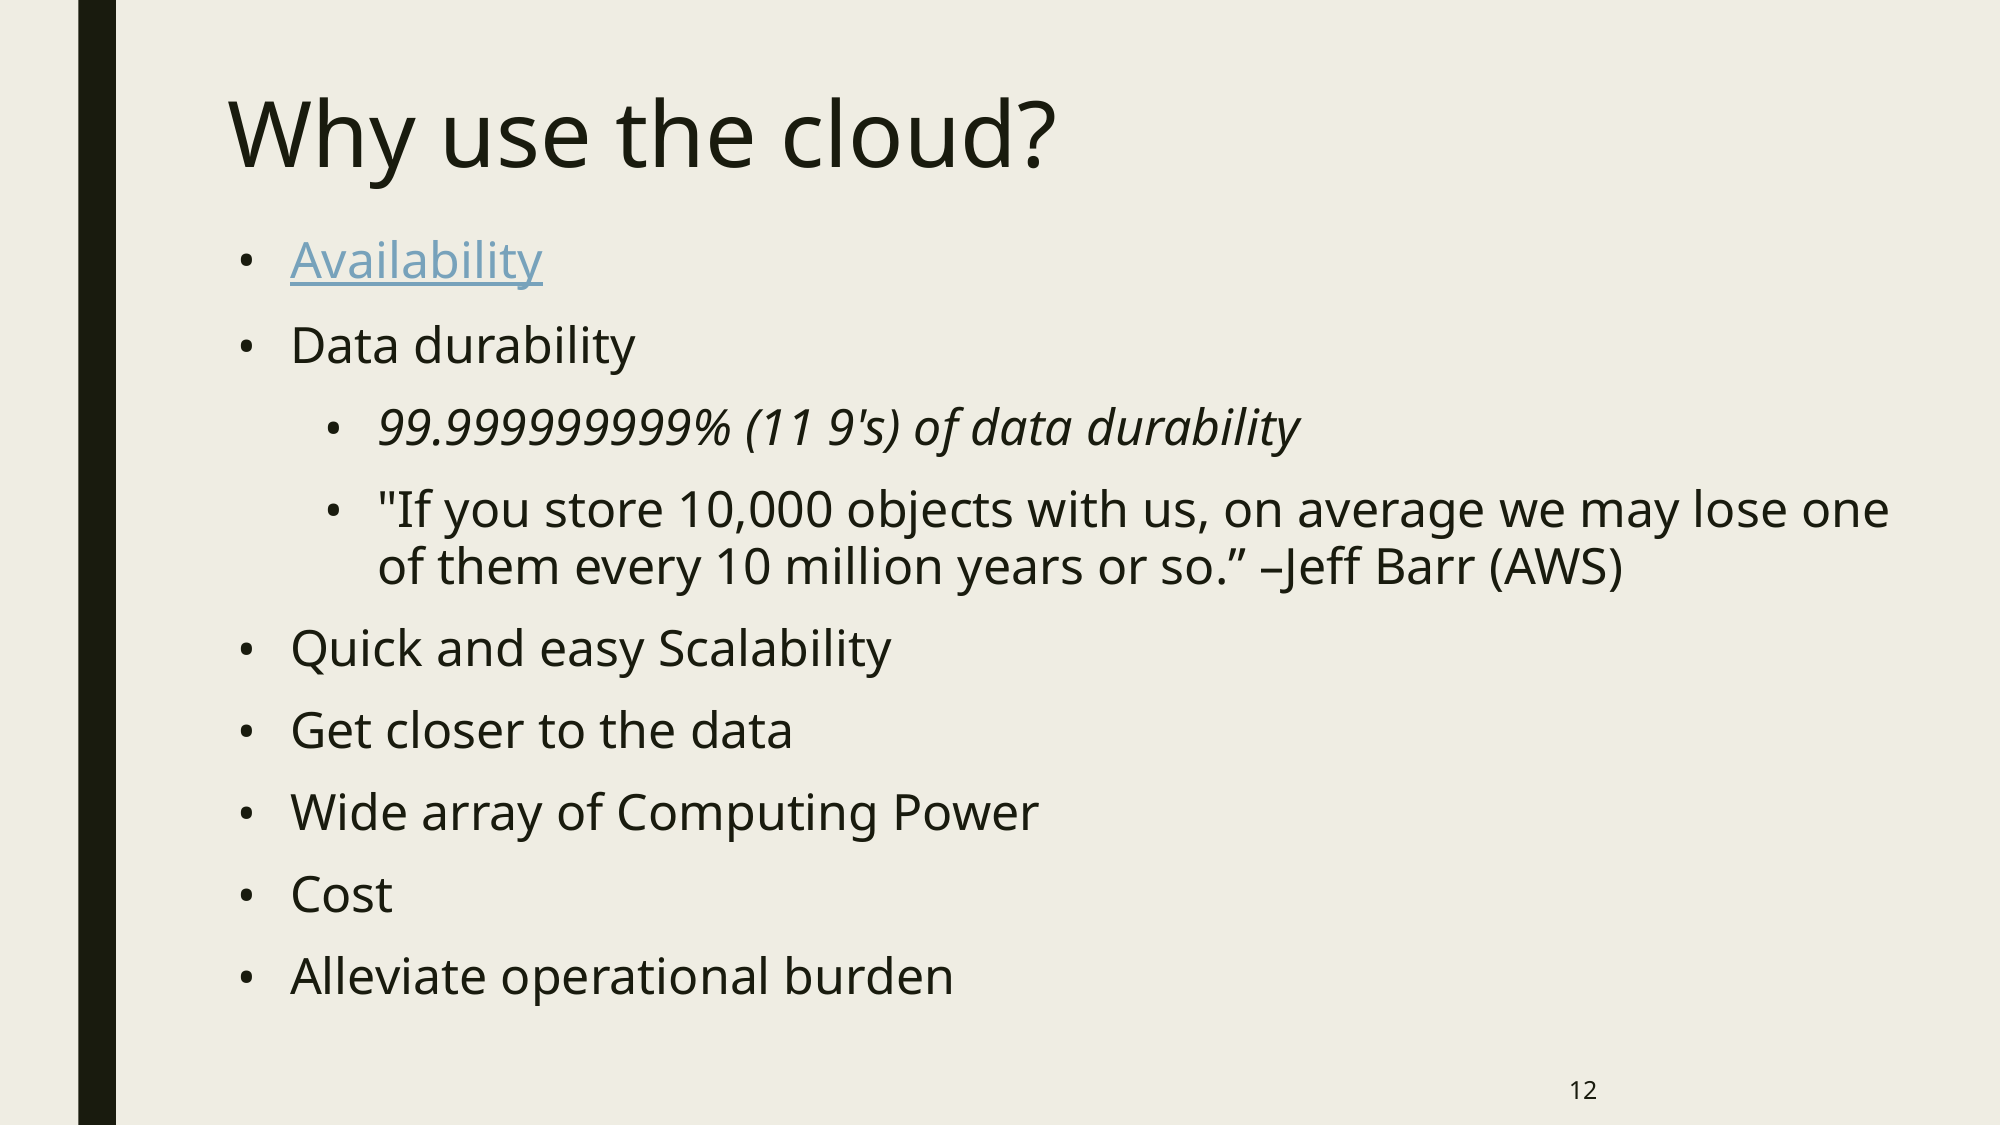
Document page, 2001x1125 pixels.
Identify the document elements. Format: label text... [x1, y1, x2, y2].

slide_number 12 [1553, 1058, 1816, 1125]
title Why use the cloud? [212, 15, 1788, 221]
list Availability Data durability 99.999999999% (11 9's) of data durability "If you store 10,000 objects with us, on average we may lose one of them every 10 million years or so.” –Jeff Barr (AWS) Quick and easy Scalability Get closer to the data Wide array of Computing Power Cost Alleviate operational burden [200, 221, 1925, 1036]
